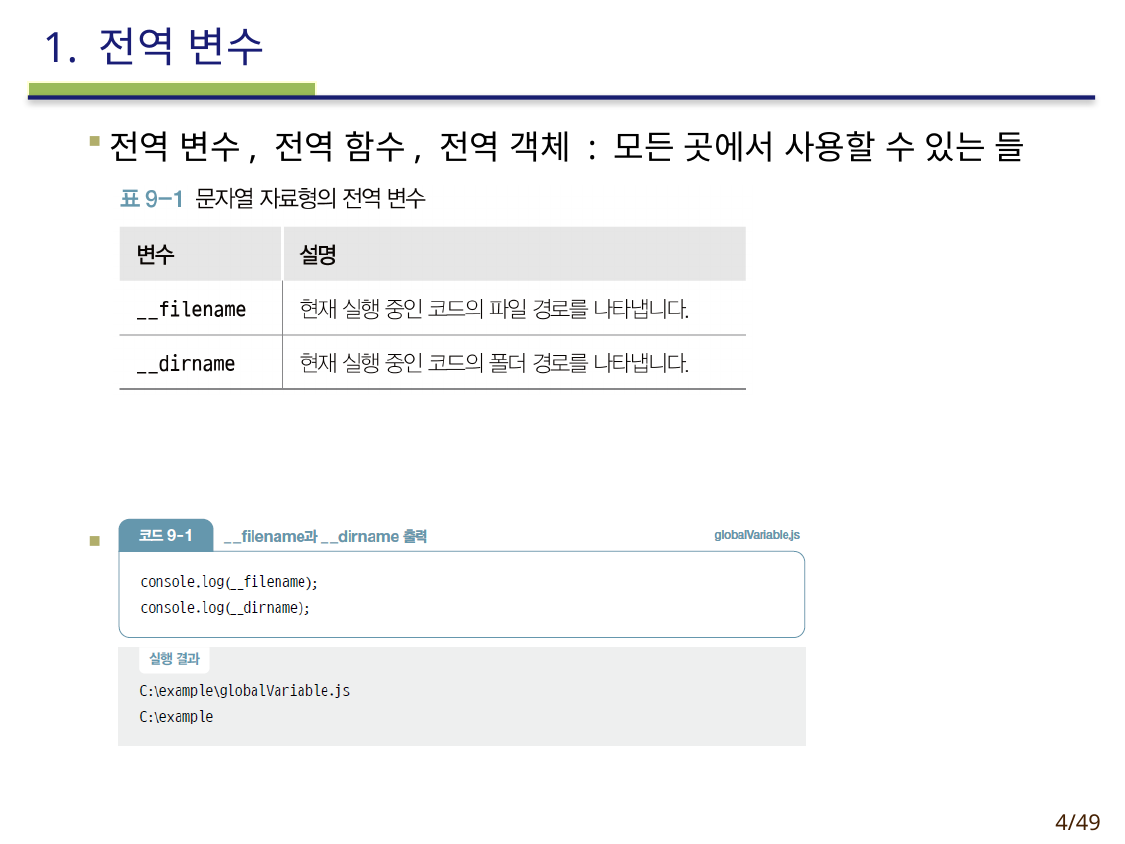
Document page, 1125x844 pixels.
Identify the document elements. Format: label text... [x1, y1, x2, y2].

title 1. 전역 변수 [27, 10, 958, 82]
picture [108, 517, 811, 753]
list 전역 변수, 전역 함수, 전역 객체 : 모든 곳에서 사용할 수 있는 들 [예제 9-1] __filename과 __dirname [28, 114, 1097, 818]
picture [113, 185, 753, 395]
